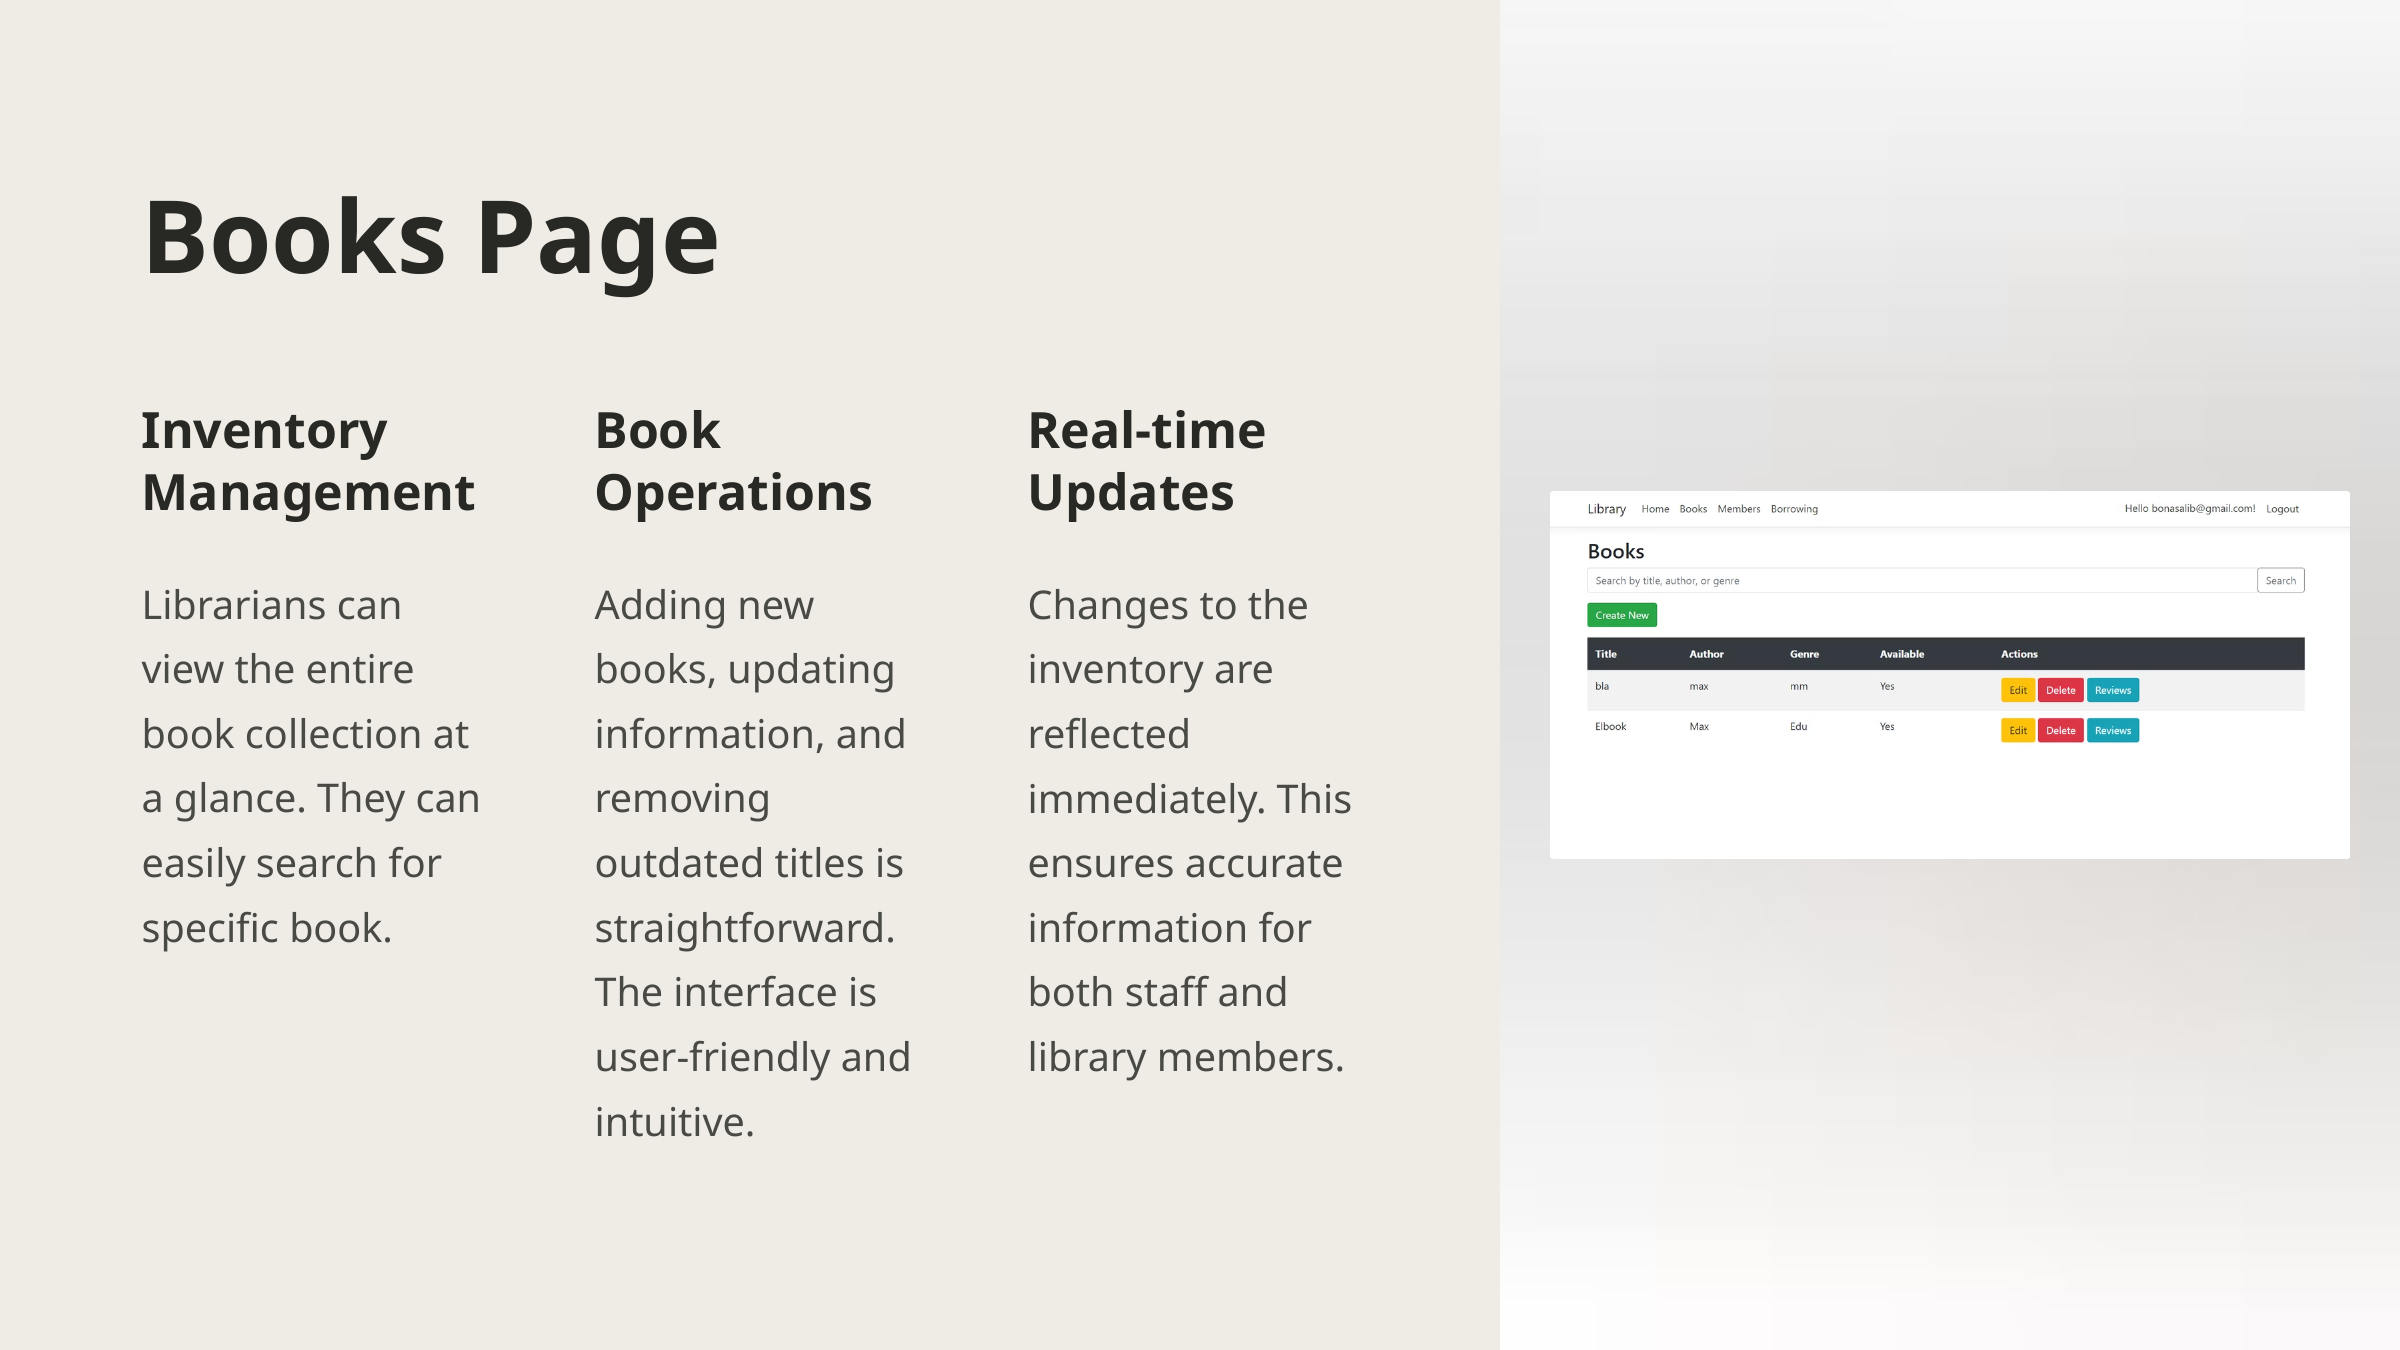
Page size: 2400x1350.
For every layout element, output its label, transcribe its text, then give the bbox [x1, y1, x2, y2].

text_box Changes to the inventory are reflected immediately. This ensures accurate information for both staff and library members. [1027, 562, 1361, 1081]
text_box Adding new books, updating information, and removing outdated titles is straightforward. The interface is user-friendly and intuitive. [594, 562, 928, 1146]
text_box Real-time Updates [1027, 395, 1361, 523]
text_box Librarians can view the entire book collection at a glance. They can easily search for specific book. [141, 562, 495, 952]
text_box Books Page [141, 167, 1155, 295]
text_box Inventory Management [141, 395, 495, 523]
text_box Book Operations [594, 395, 928, 523]
picture [1499, 0, 2400, 1350]
